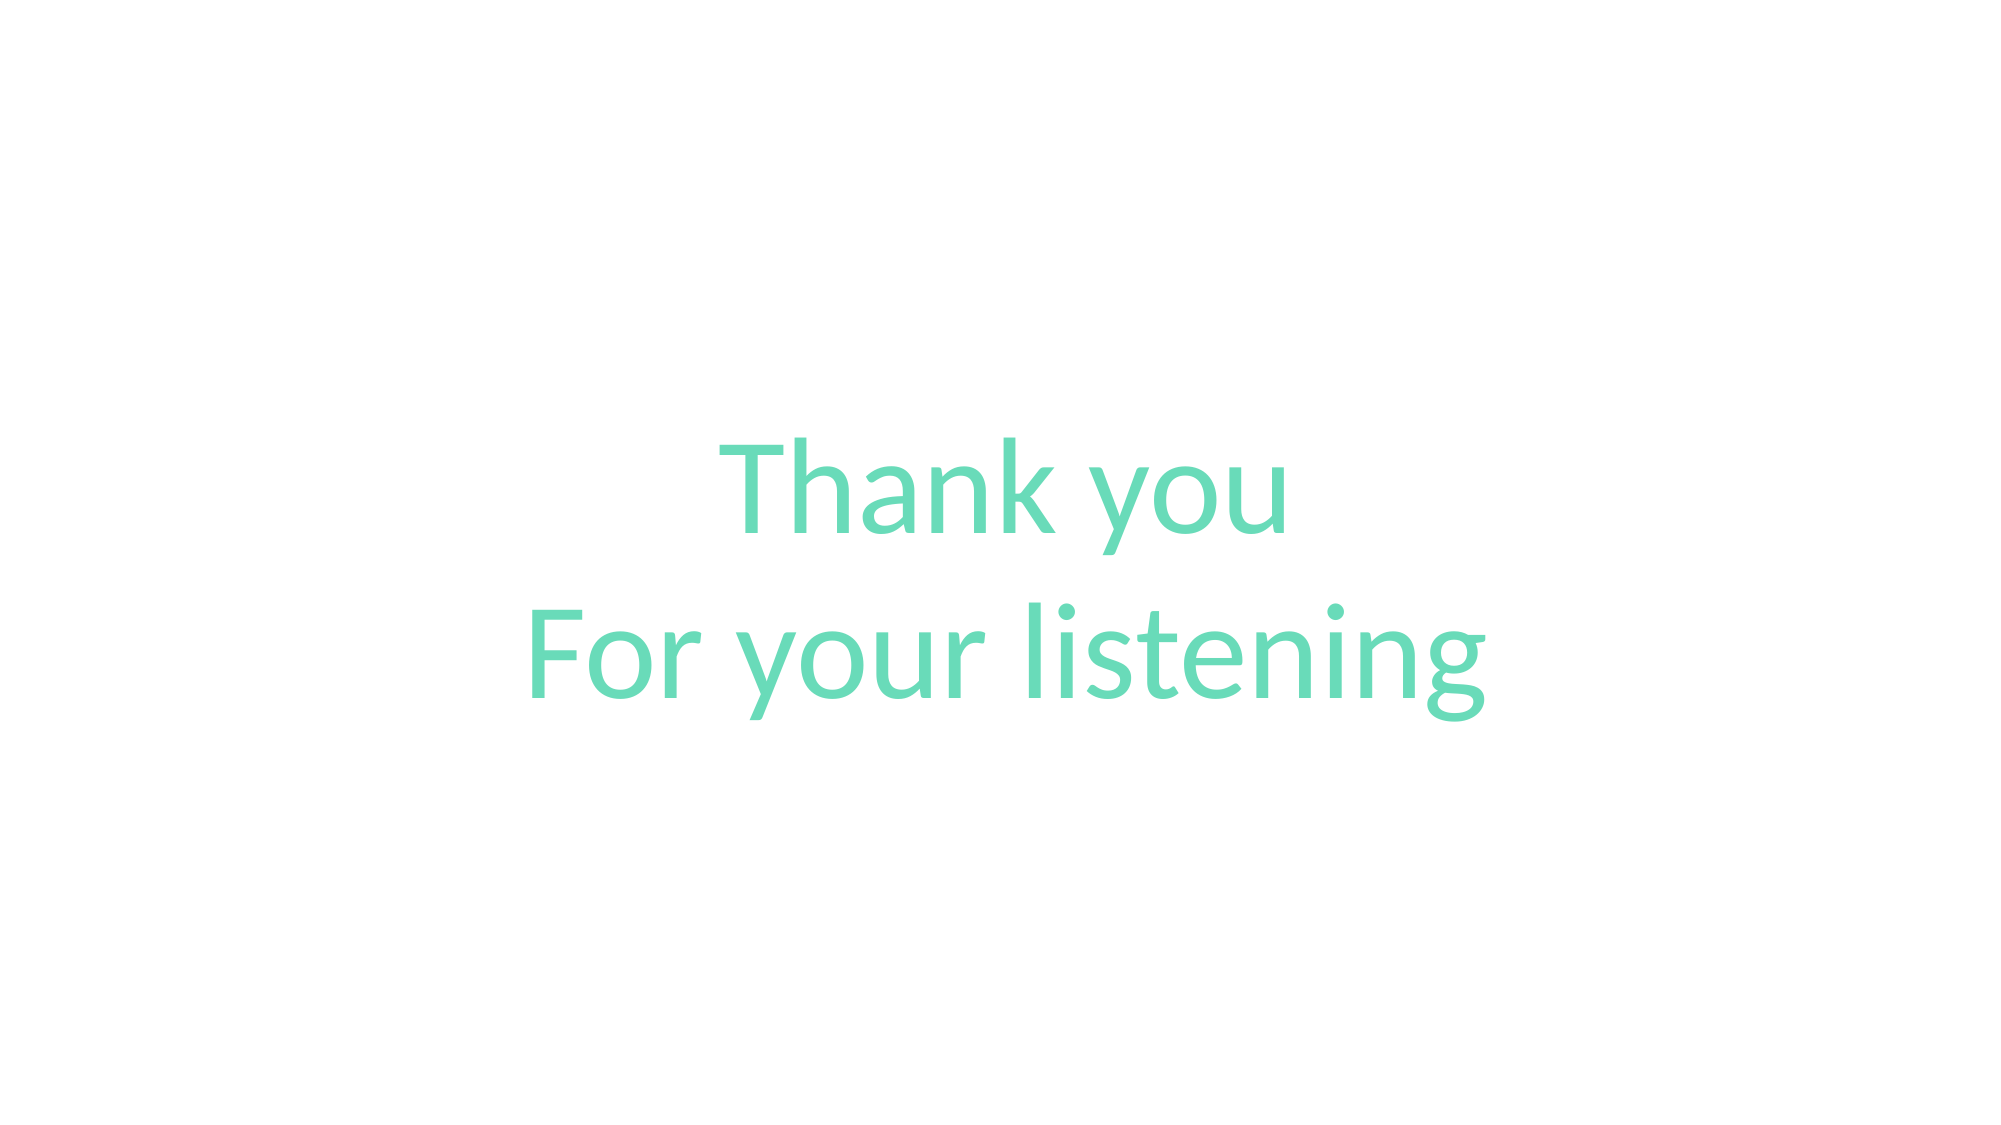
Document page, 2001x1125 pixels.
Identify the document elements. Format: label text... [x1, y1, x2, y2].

text_box Thank you For your listening [507, 388, 1536, 734]
